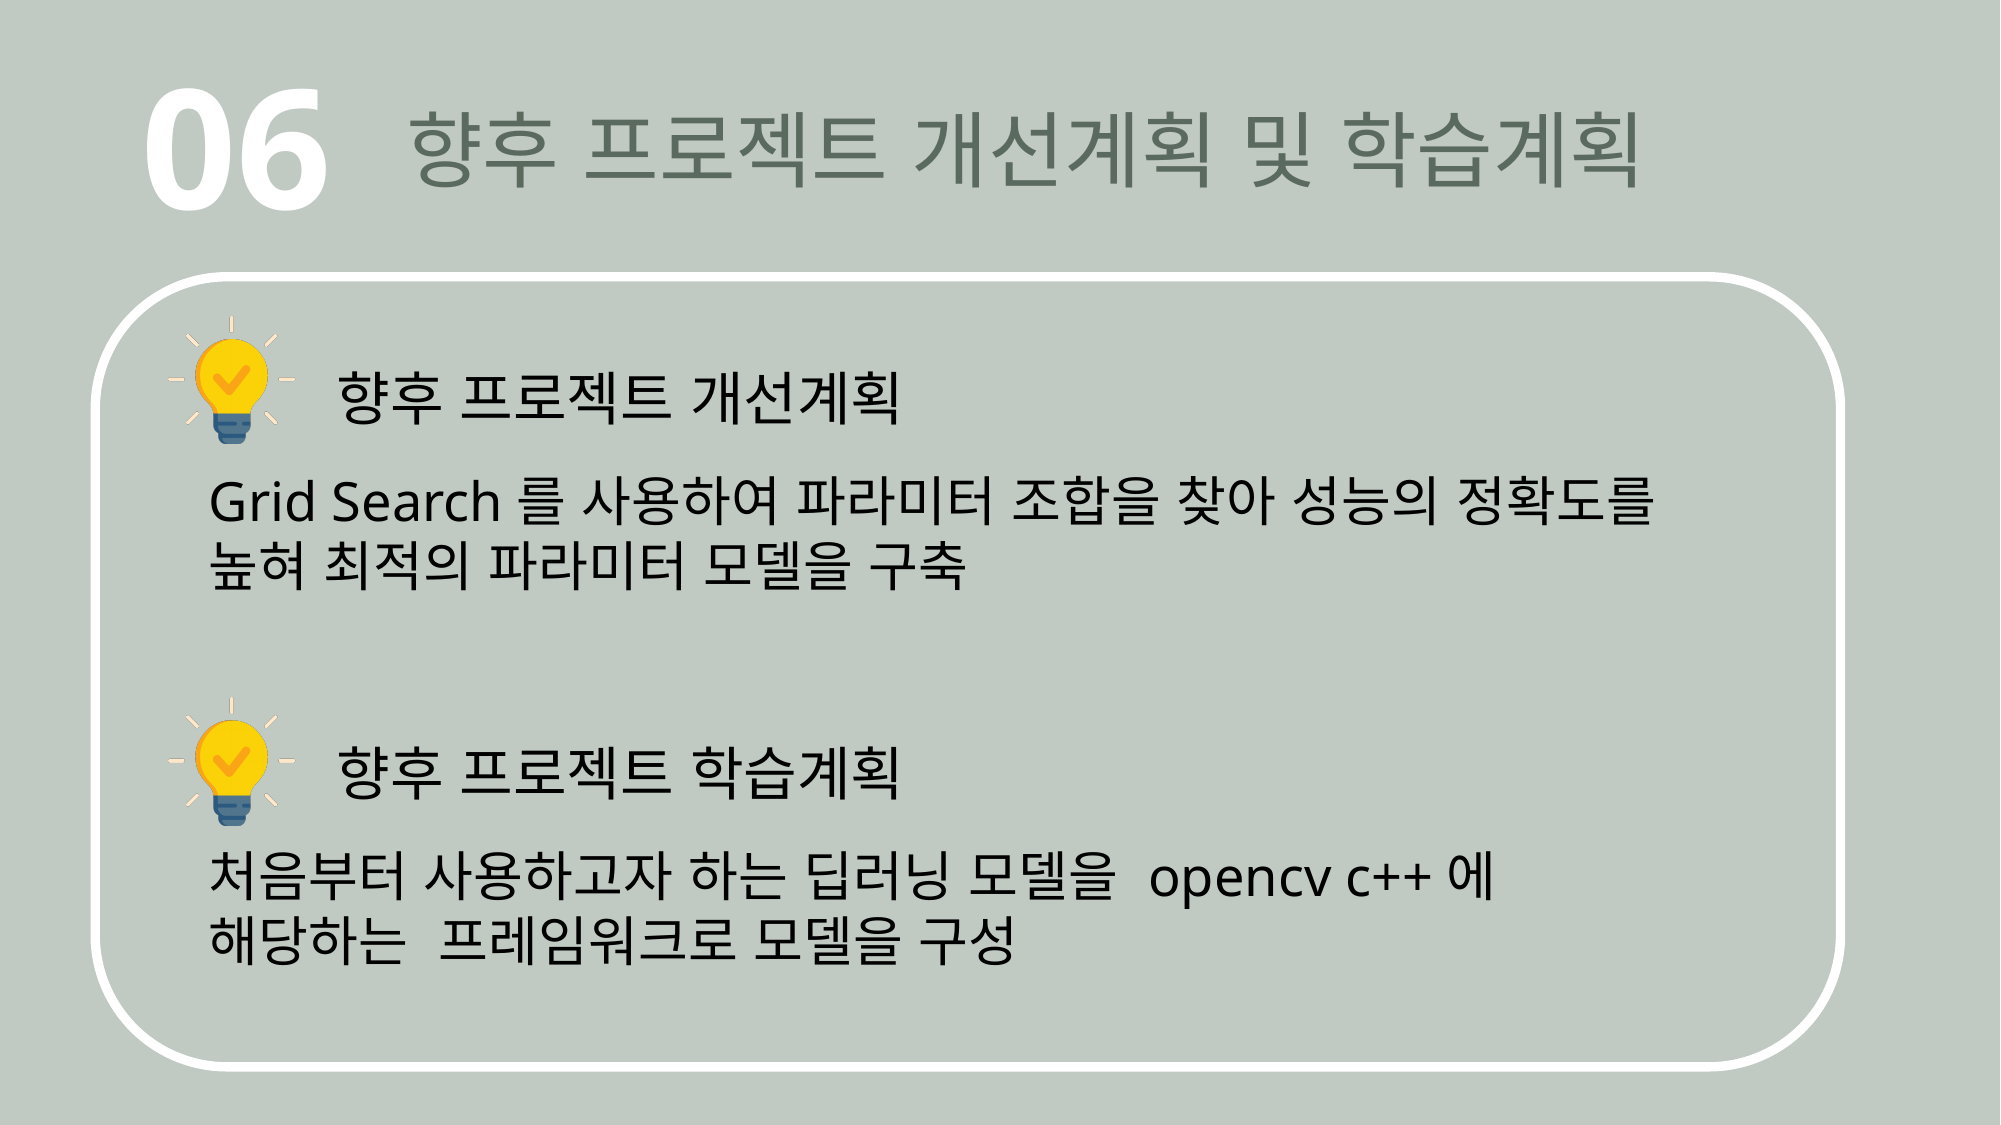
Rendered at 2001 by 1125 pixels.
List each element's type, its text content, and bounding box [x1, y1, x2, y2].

list 06 [126, 58, 637, 277]
picture [167, 697, 296, 826]
title 향후 프로젝트 개선계획 및 학습계획 [391, 72, 1908, 238]
text_box [94, 275, 1842, 1068]
picture [167, 316, 296, 444]
